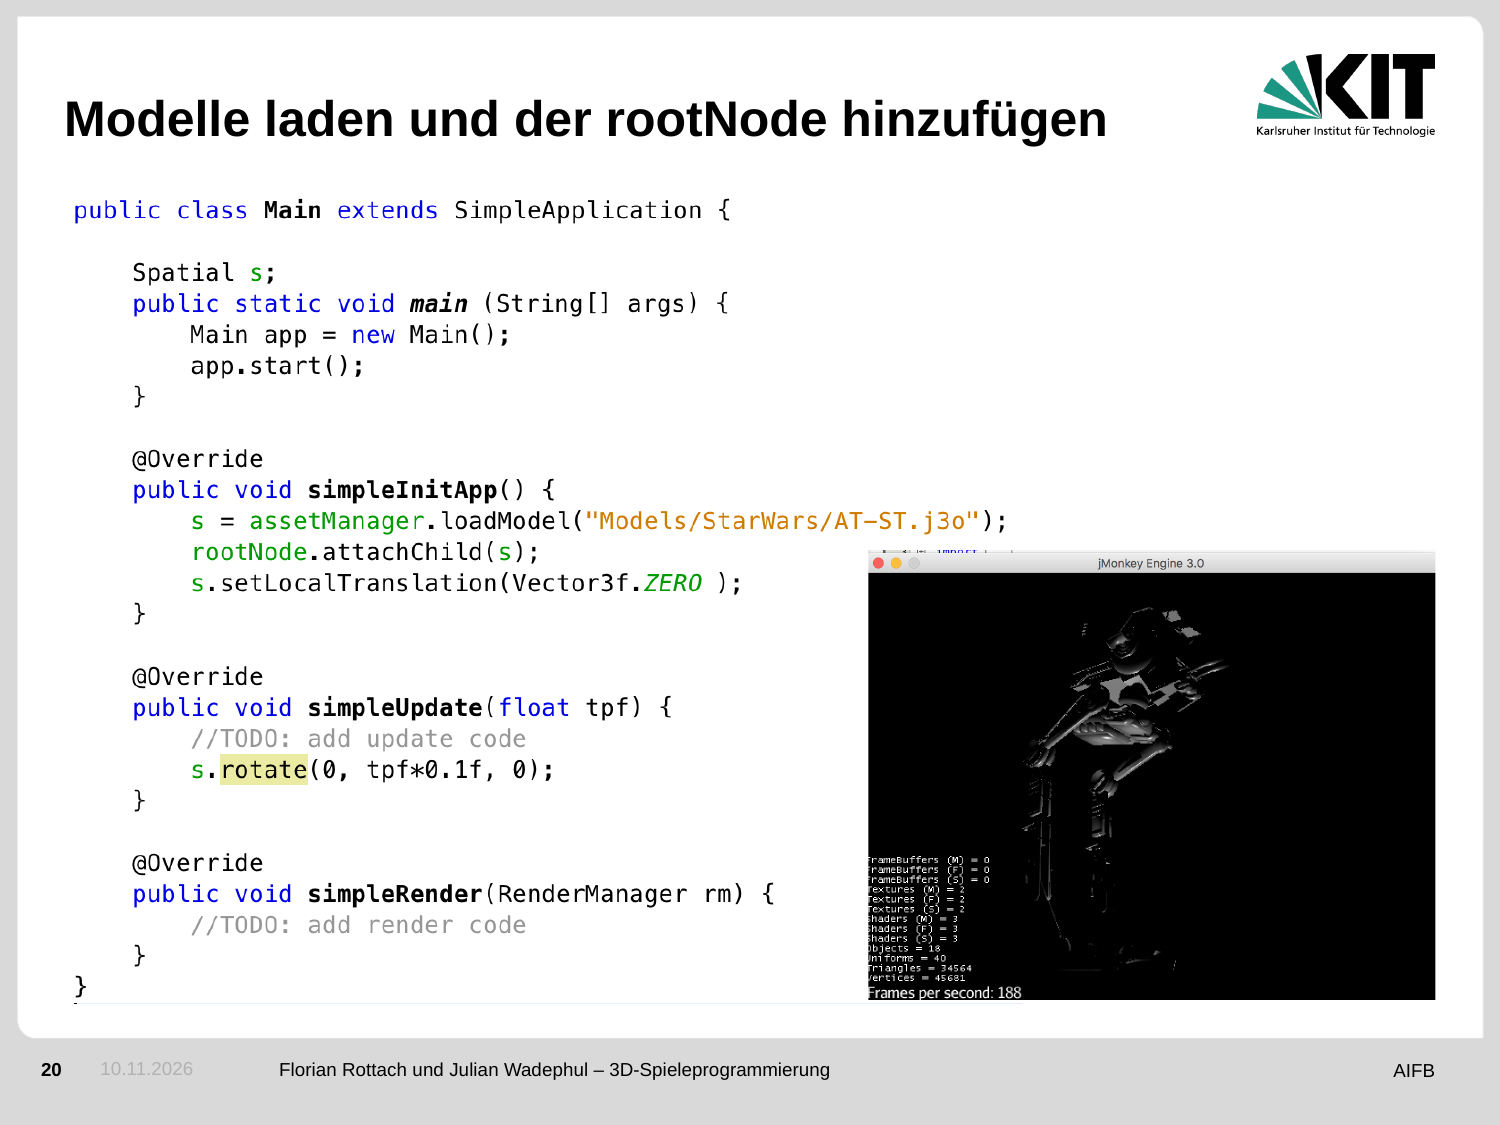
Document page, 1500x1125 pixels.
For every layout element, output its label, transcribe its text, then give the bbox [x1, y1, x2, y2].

title Modelle laden und der rootNode hinzufügen [64, 54, 1198, 147]
footer Florian Rottach und Julian Wadephul – 3D-Spieleprogrammierung [279, 1057, 976, 1117]
picture [0, 0, 1500, 1125]
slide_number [100, 1057, 272, 1117]
